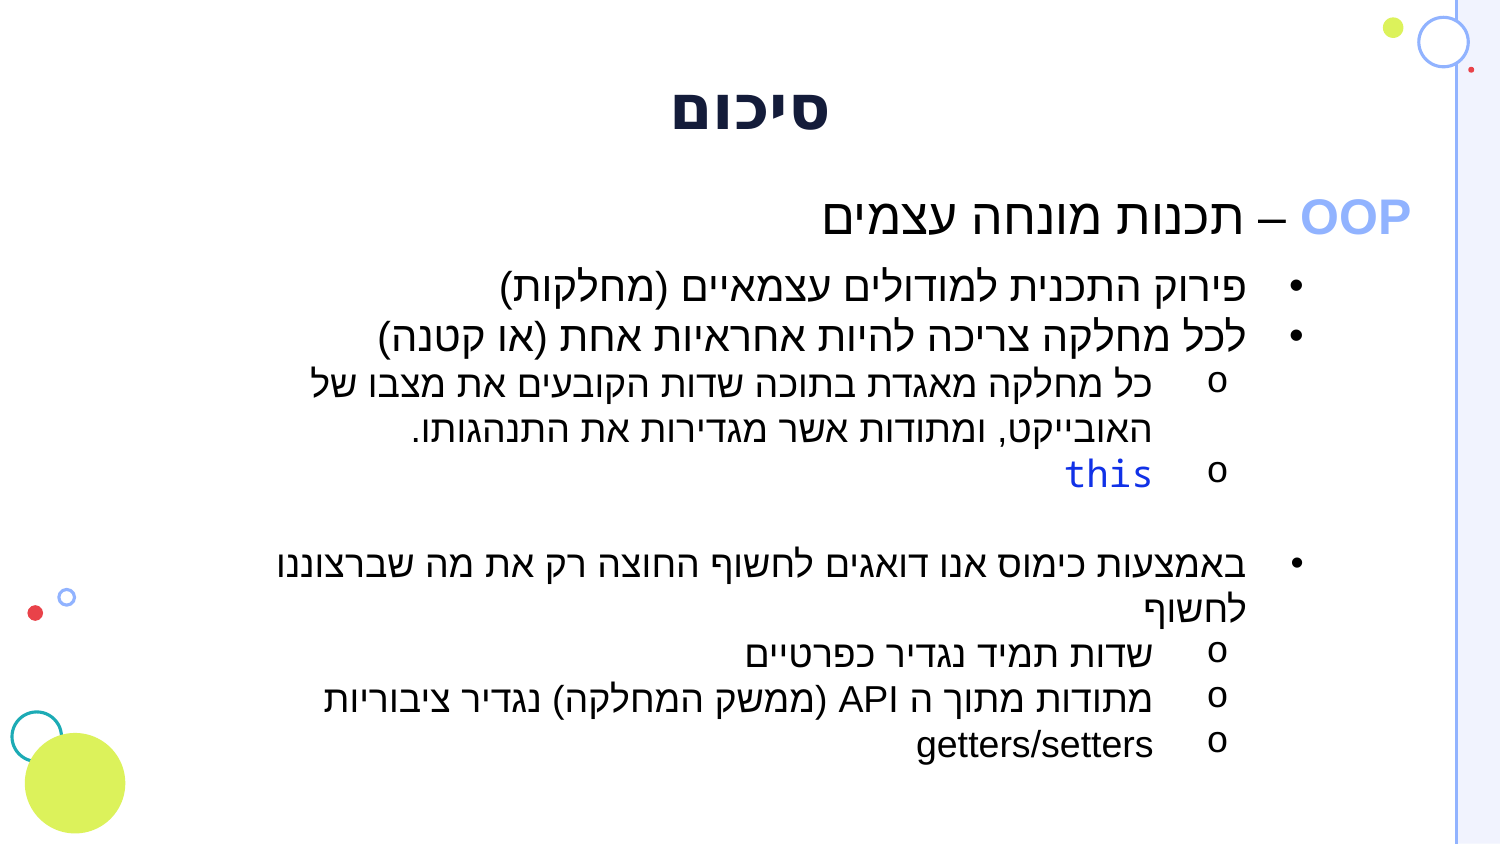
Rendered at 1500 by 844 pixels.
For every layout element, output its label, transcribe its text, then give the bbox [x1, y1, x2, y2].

text_box OOP – תכנות מונחה עצמים [806, 176, 1427, 252]
title סיכום [88, 66, 1412, 176]
text_box פירוק התכנית למודולים עצמאיים (מחלקות) לכל מחלקה צריכה להיות אחראיות אחת (או קטנה) כל מחלקה מאגדת בתוכה שדות הקובעים את מצבו של האובייקט, ומתודות אשר מגדירות את התנהגותו. this באמצעות כימוס אנו דואגים לחשוף החוצה רק את מה שברצוננו לחשוף שדות תמיד נגדיר כפרטיים מתודות מתוך ה API (ממשק המחלקה) נגדיר ציבוריות getters/setters [181, 252, 1319, 773]
